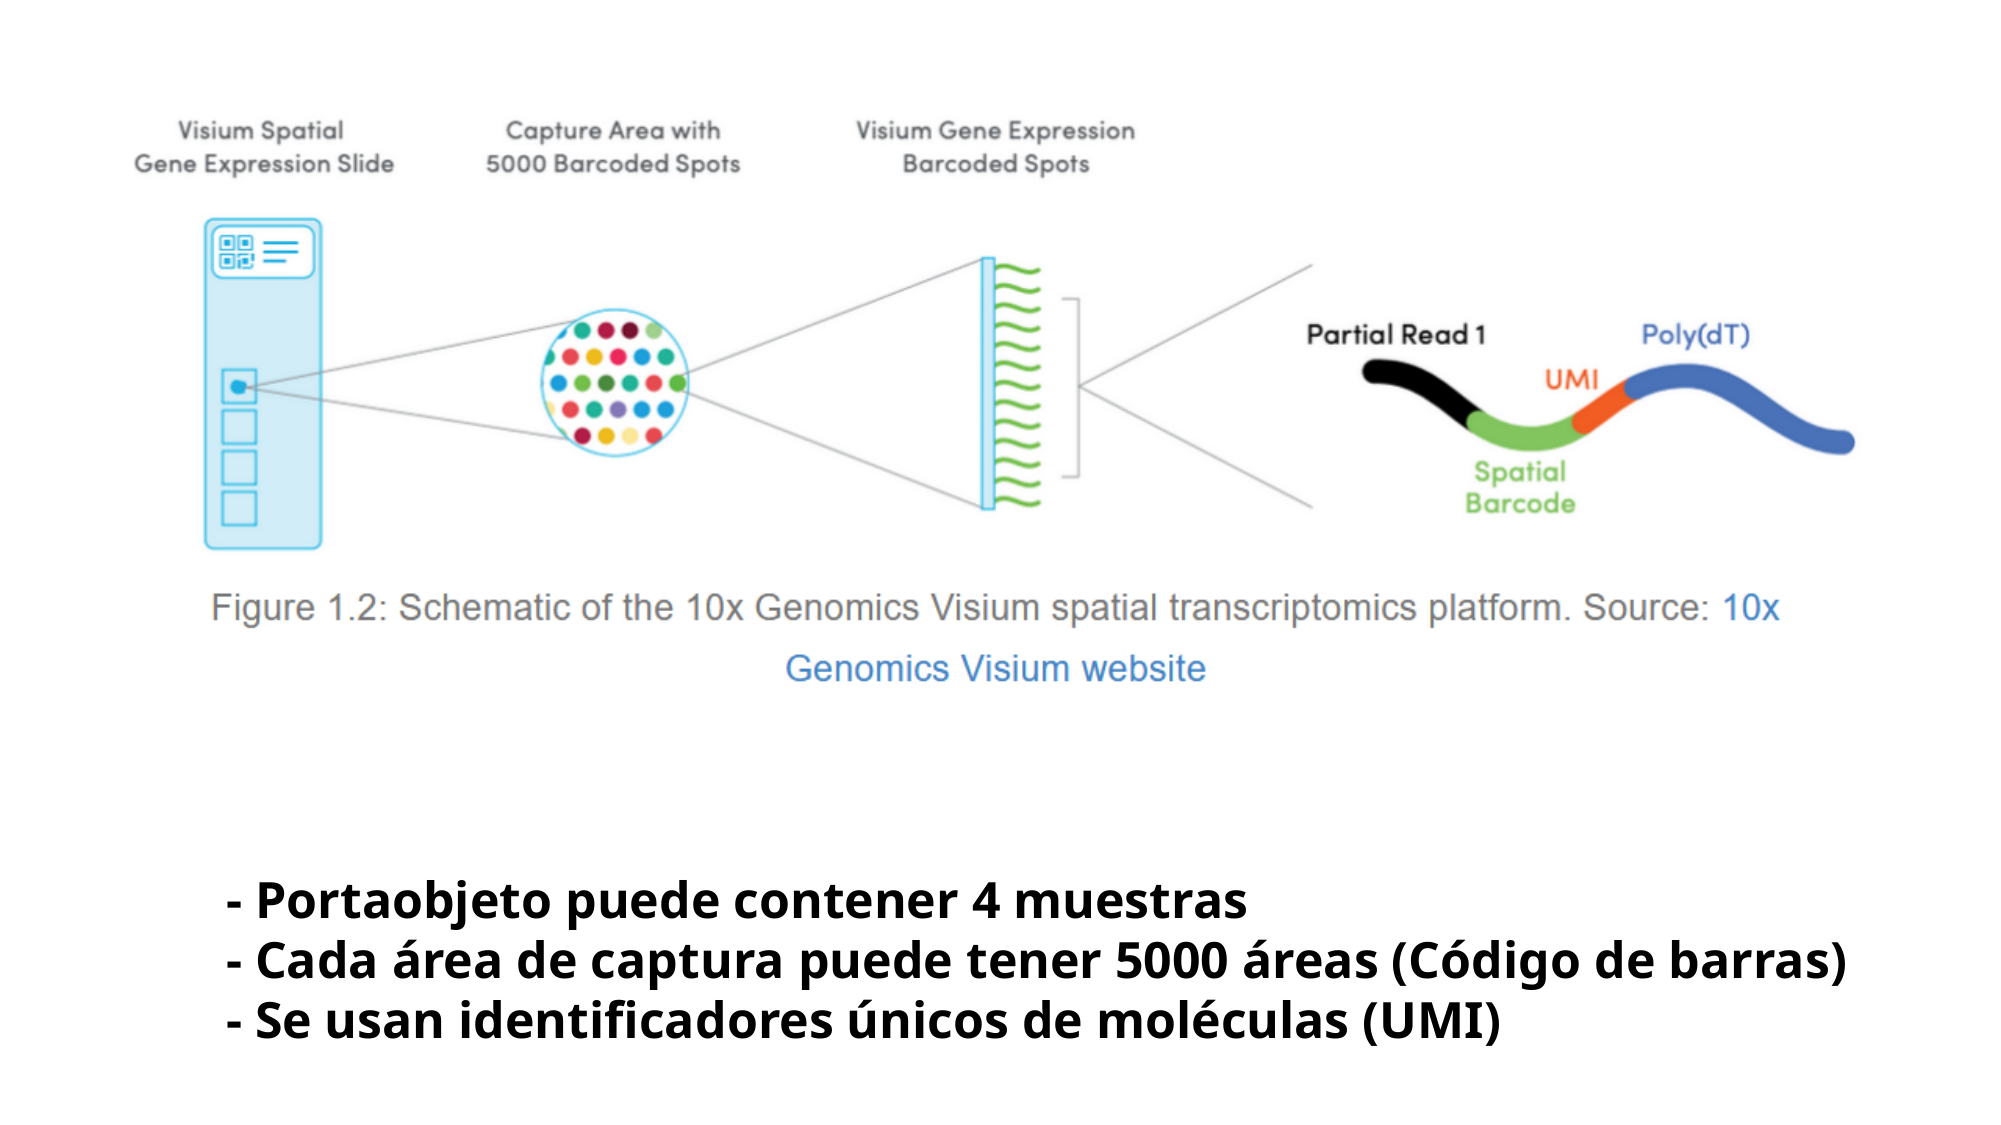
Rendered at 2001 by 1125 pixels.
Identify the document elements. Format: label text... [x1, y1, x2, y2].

picture [132, 98, 1867, 694]
text_box - Portaobjeto puede contener 4 muestras - Cada área de captura puede tener 5000 áreas (Código de barras) - Se usan identificadores únicos de moléculas (UMI) [211, 861, 1867, 1056]
